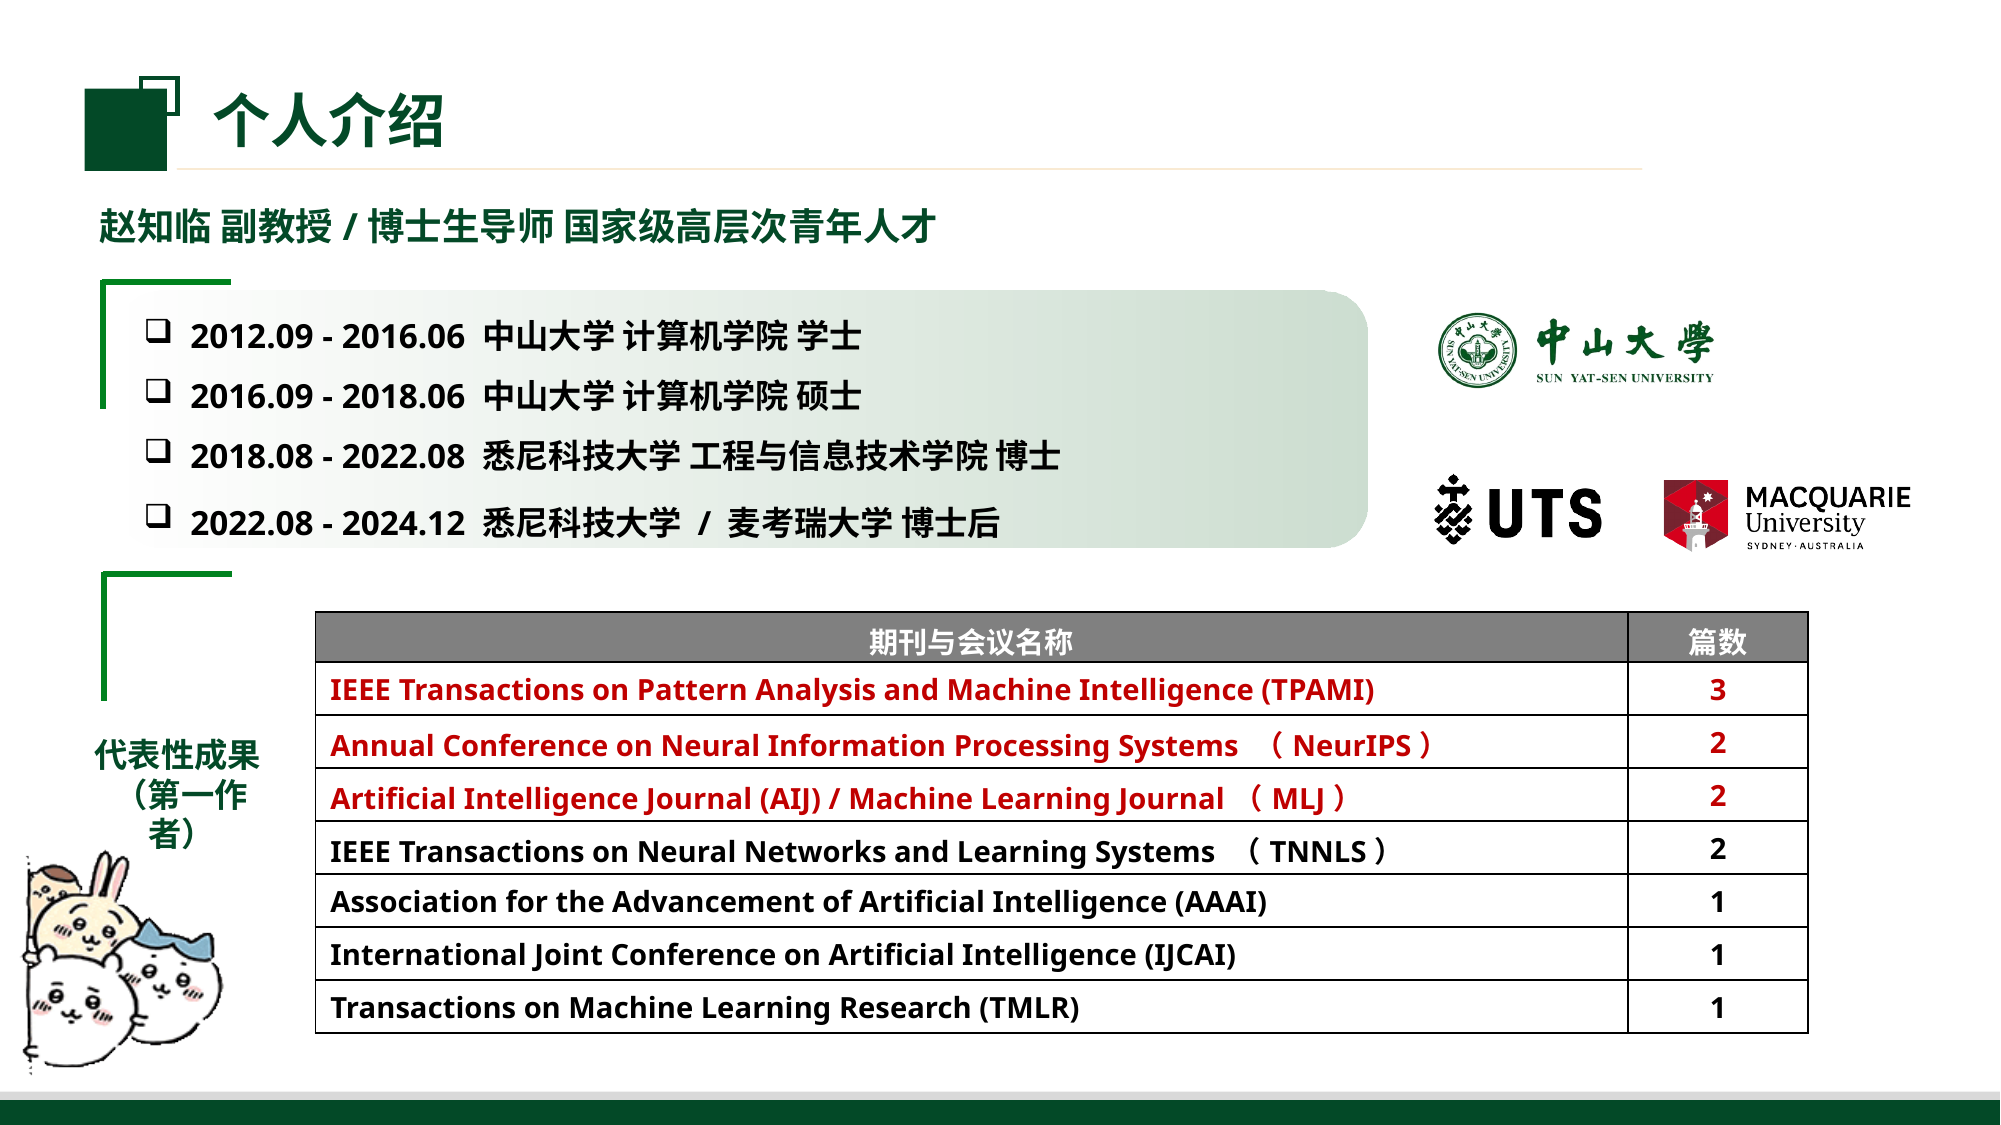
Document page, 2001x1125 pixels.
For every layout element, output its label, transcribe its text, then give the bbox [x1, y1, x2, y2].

table_cell IEEE Transactions on Neural Networks and Learning Systems （TNNLS） [316, 822, 1627, 873]
table_header 期刊与会议名称 [316, 613, 1627, 661]
picture [1397, 242, 1732, 580]
picture [4, 842, 248, 1086]
picture [1663, 480, 1921, 559]
table_cell 2 [1629, 822, 1807, 873]
table_cell 1 [1629, 928, 1807, 979]
text_box 个人介绍 [212, 83, 446, 154]
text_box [101, 279, 231, 409]
table_cell 1 [1629, 875, 1807, 926]
table_cell 3 [1629, 663, 1807, 714]
table_cell Association for the Advancement of Artificial Intelligence (AAAI) [316, 875, 1627, 926]
table_header 篇数 [1629, 613, 1807, 661]
text_box 2012.09 - 2016.06 中山大学 计算机学院 学士 2016.09 - 2018.06 中山大学 计算机学院 硕士 2018.08 - 2022.08 悉尼科技大学 工程与信息技术学院 博士 2022.08 - 2024.12 悉尼科技大学 / 麦考瑞大学 博士后 [115, 289, 1368, 549]
table_cell 2 [1629, 769, 1807, 820]
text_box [102, 571, 232, 701]
text_box 赵知临 副教授/博士生导师 国家级高层次青年人才 [85, 195, 1045, 256]
table_cell 1 [1629, 981, 1807, 1032]
table_cell Artificial Intelligence Journal (AIJ) / Machine Learning Journal（MLJ） [316, 769, 1627, 820]
table_cell Transactions on Machine Learning Research (TMLR) [316, 981, 1627, 1032]
table_cell International Joint Conference on Artificial Intelligence (IJCAI) [316, 928, 1627, 979]
table_cell 2 [1629, 716, 1807, 767]
table_cell IEEE Transactions on Pattern Analysis and Machine Intelligence (TPAMI) [316, 663, 1627, 714]
table_cell Annual Conference on Neural Information Processing Systems （NeurIPS） [316, 716, 1627, 767]
text_box 代表性成果 （第一作者） [69, 726, 294, 861]
